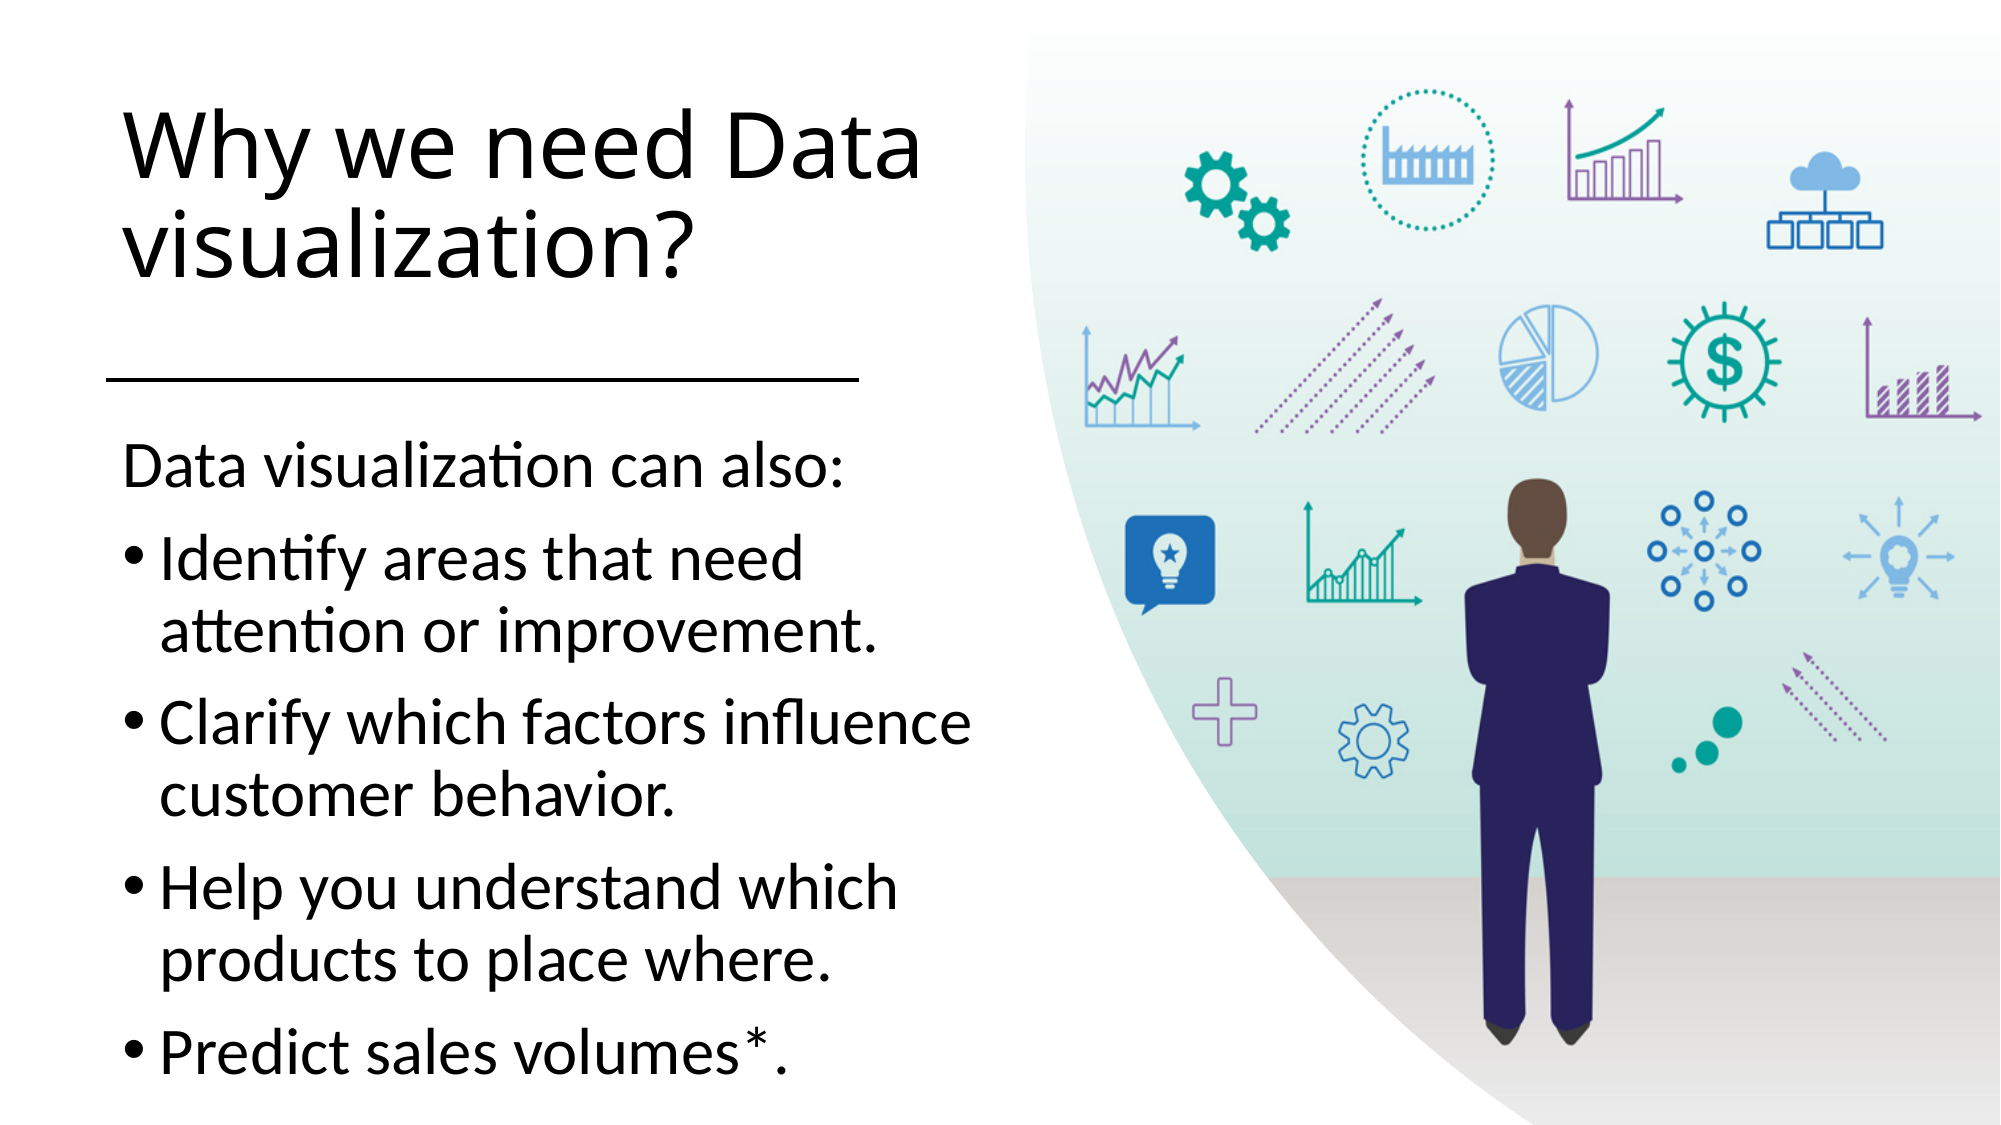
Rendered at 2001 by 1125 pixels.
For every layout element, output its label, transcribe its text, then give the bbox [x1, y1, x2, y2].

title Why we need Data visualization? [107, 59, 948, 338]
list Data visualization can also: Identify areas that need attention or improvement. Clarify which factors influence customer behavior. Help you understand which products to place where. Predict sales volumes*. [107, 422, 1024, 991]
picture [1024, 0, 2000, 1125]
